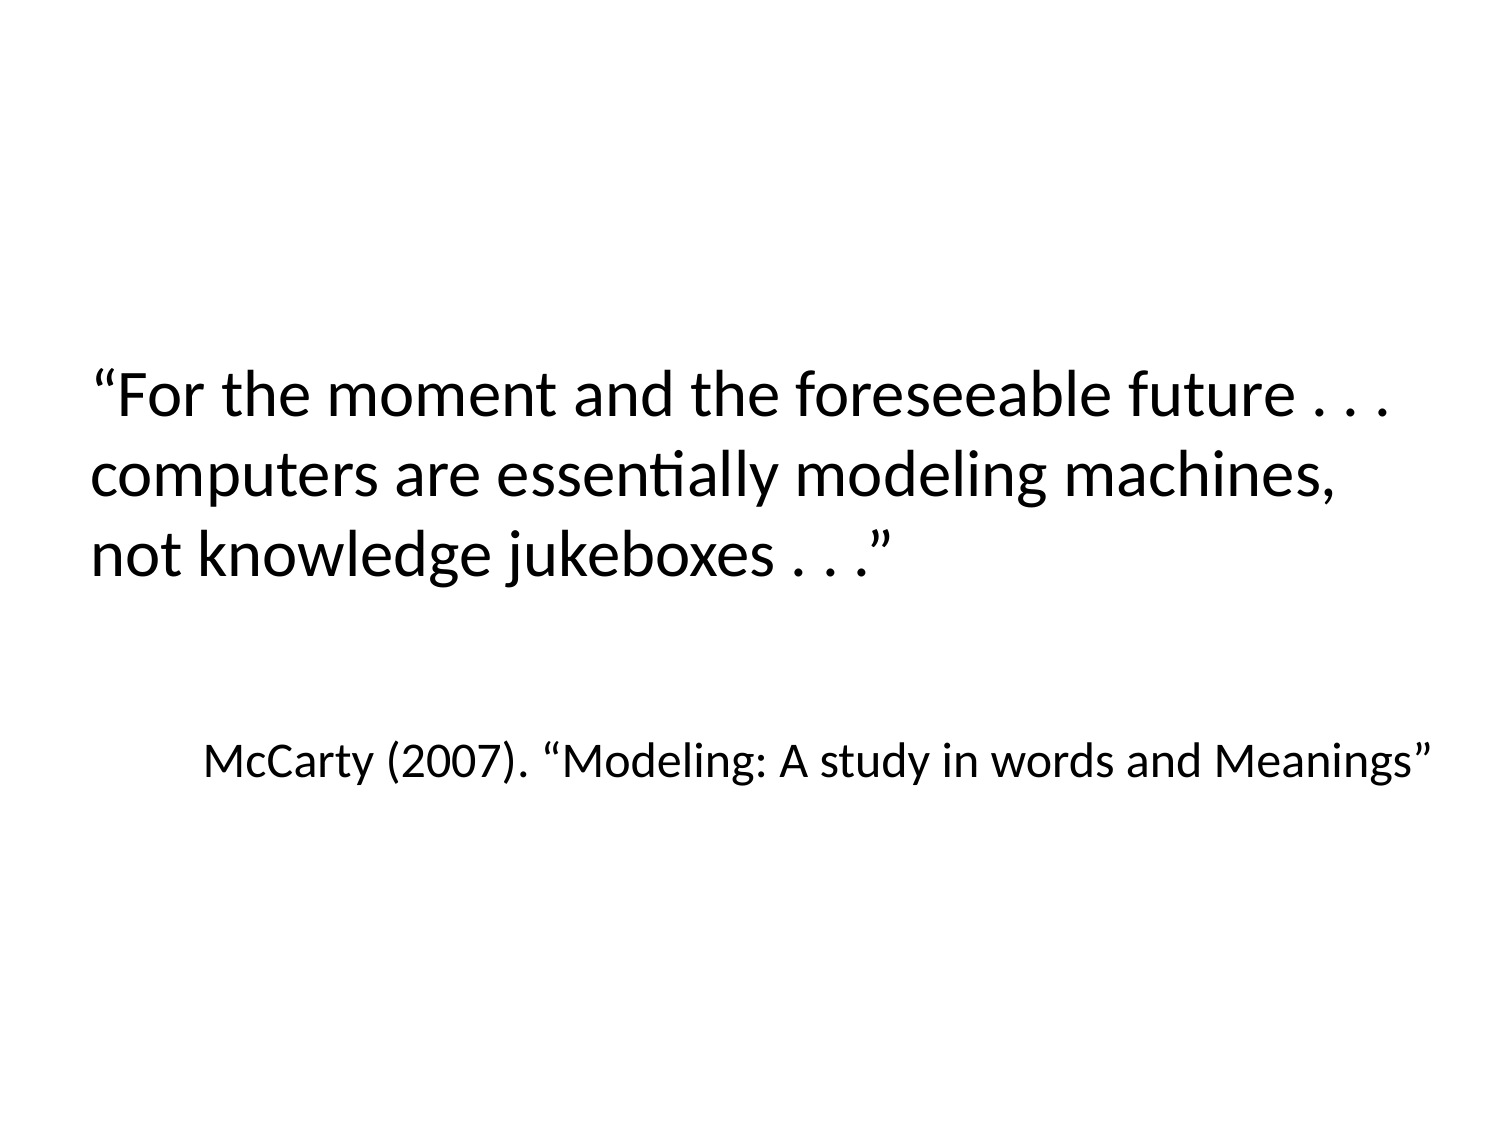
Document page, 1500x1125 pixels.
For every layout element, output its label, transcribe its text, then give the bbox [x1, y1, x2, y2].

text_box McCarty (2007). “Modeling: A study in words and Meanings” [187, 720, 1449, 840]
list “For the moment and the foreseeable future . . . computers are essentially modeling machines, not knowledge jukeboxes . . .” [75, 342, 1425, 721]
